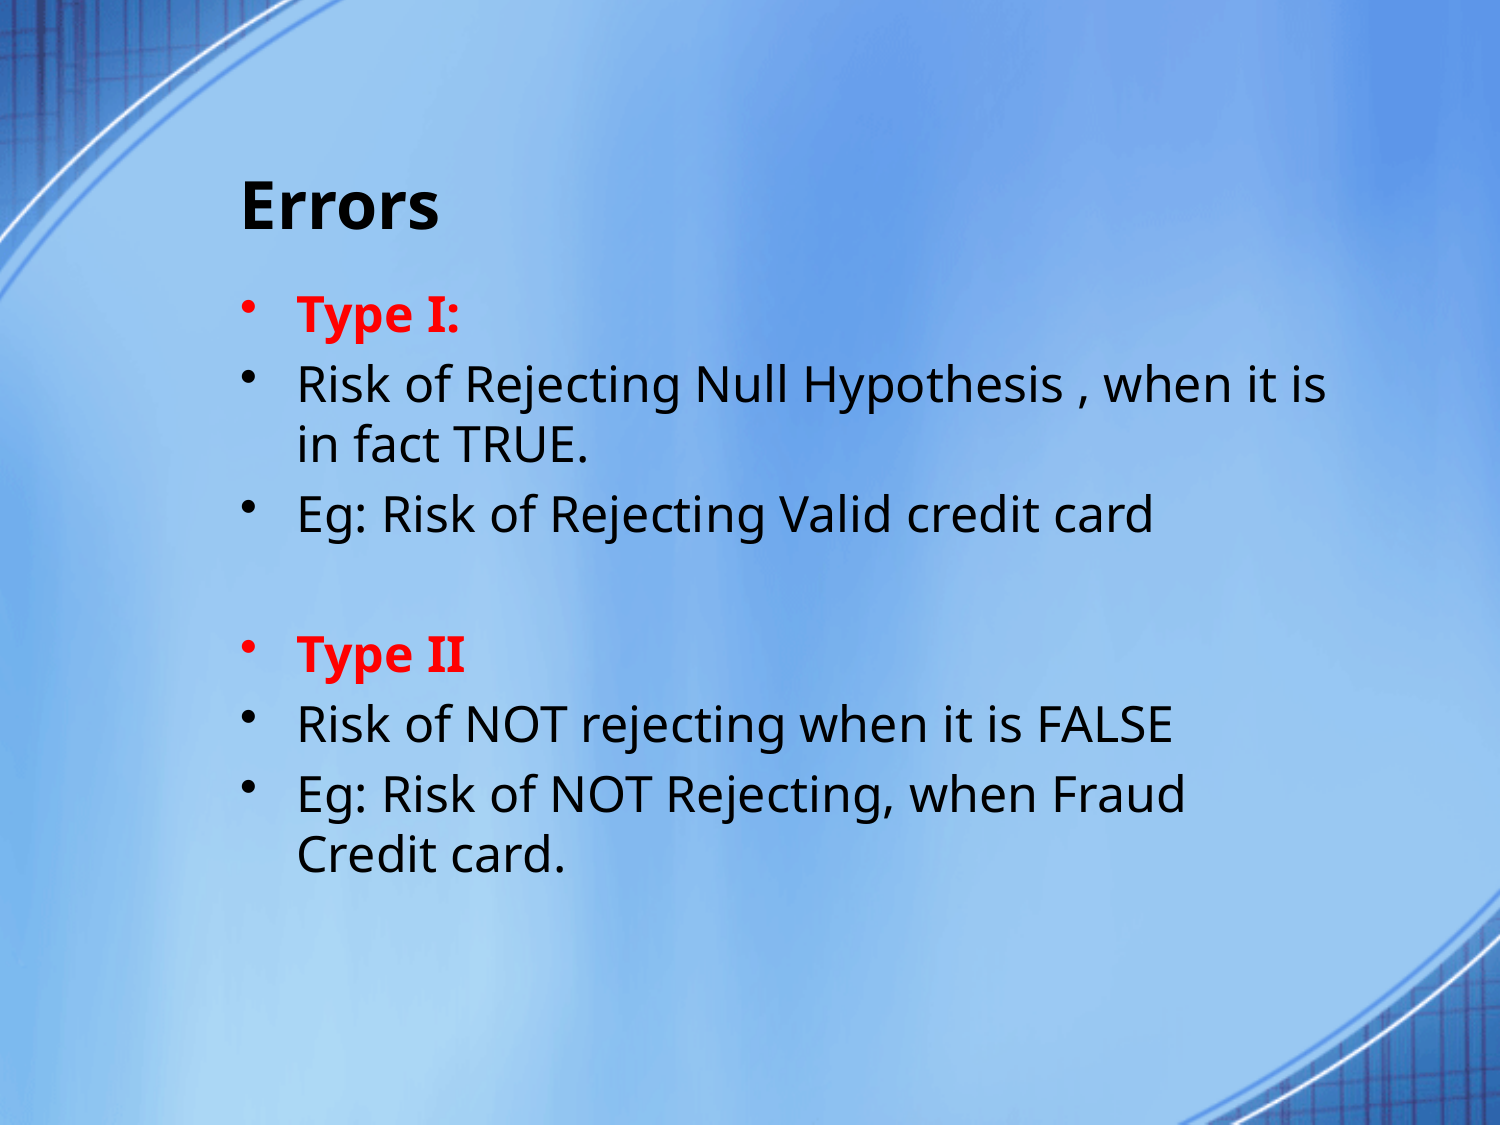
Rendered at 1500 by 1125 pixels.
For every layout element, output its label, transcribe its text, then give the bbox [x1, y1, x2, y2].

picture [0, 0, 1500, 1125]
list Type I: Risk of Rejecting Null Hypothesis , when it is in fact TRUE. Eg: Risk of Rejecting Valid credit card Type II Risk of NOT rejecting when it is FALSE Eg: Risk of NOT Rejecting, when Fraud Credit card. [225, 275, 1350, 975]
title Errors [224, 62, 1350, 250]
